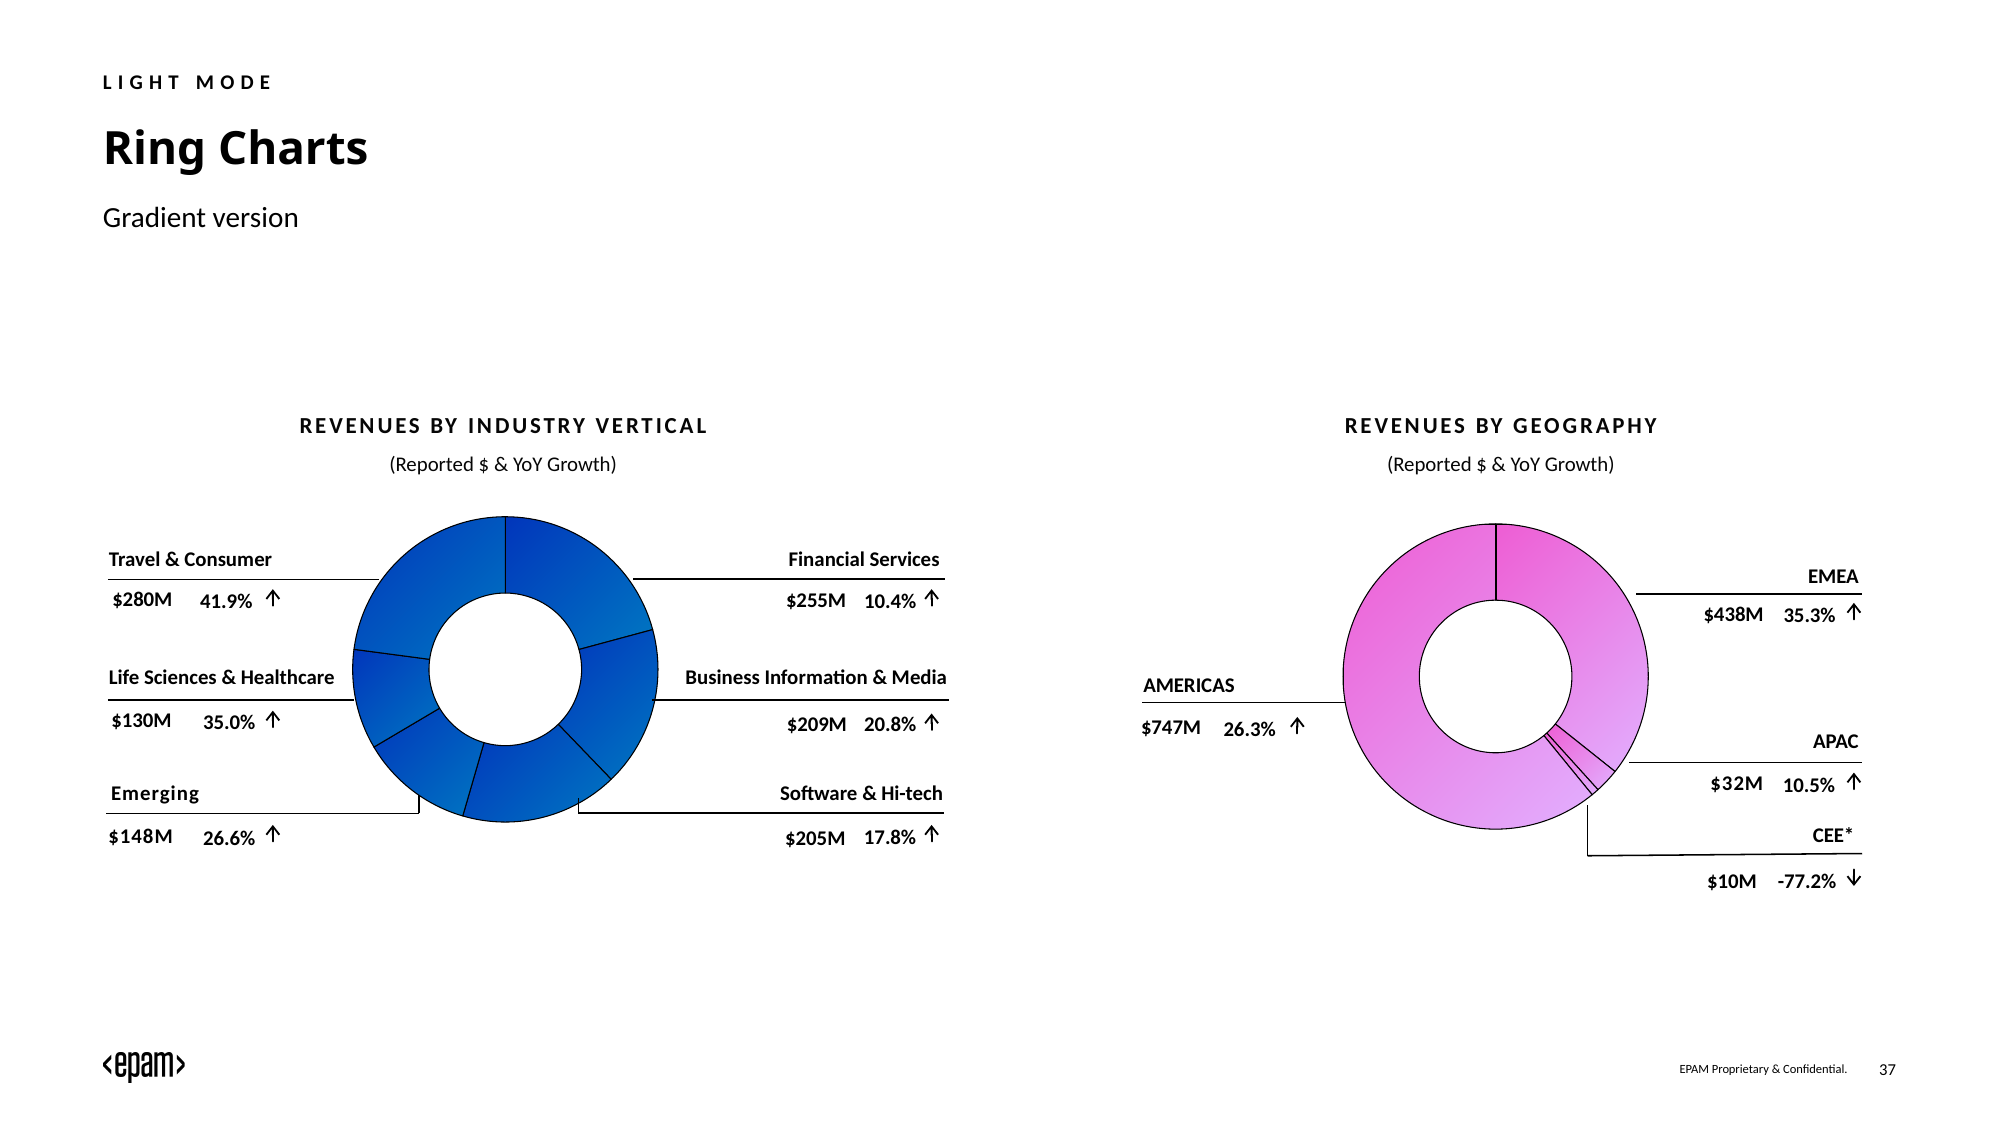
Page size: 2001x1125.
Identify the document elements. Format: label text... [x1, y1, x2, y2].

text_box REVENUES BY INDUSTRY VERTICAL (Reported $ & YoY Growth) [202, 389, 805, 483]
text_box REVENUES BY GEOGRAPHY (Reported $ & YoY Growth) [1200, 389, 1803, 483]
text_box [93, 510, 962, 866]
list Gradient version [102, 198, 1896, 278]
title Ring Charts [102, 118, 1896, 175]
list LIGHT MODE [102, 68, 699, 106]
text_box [1126, 517, 1874, 900]
